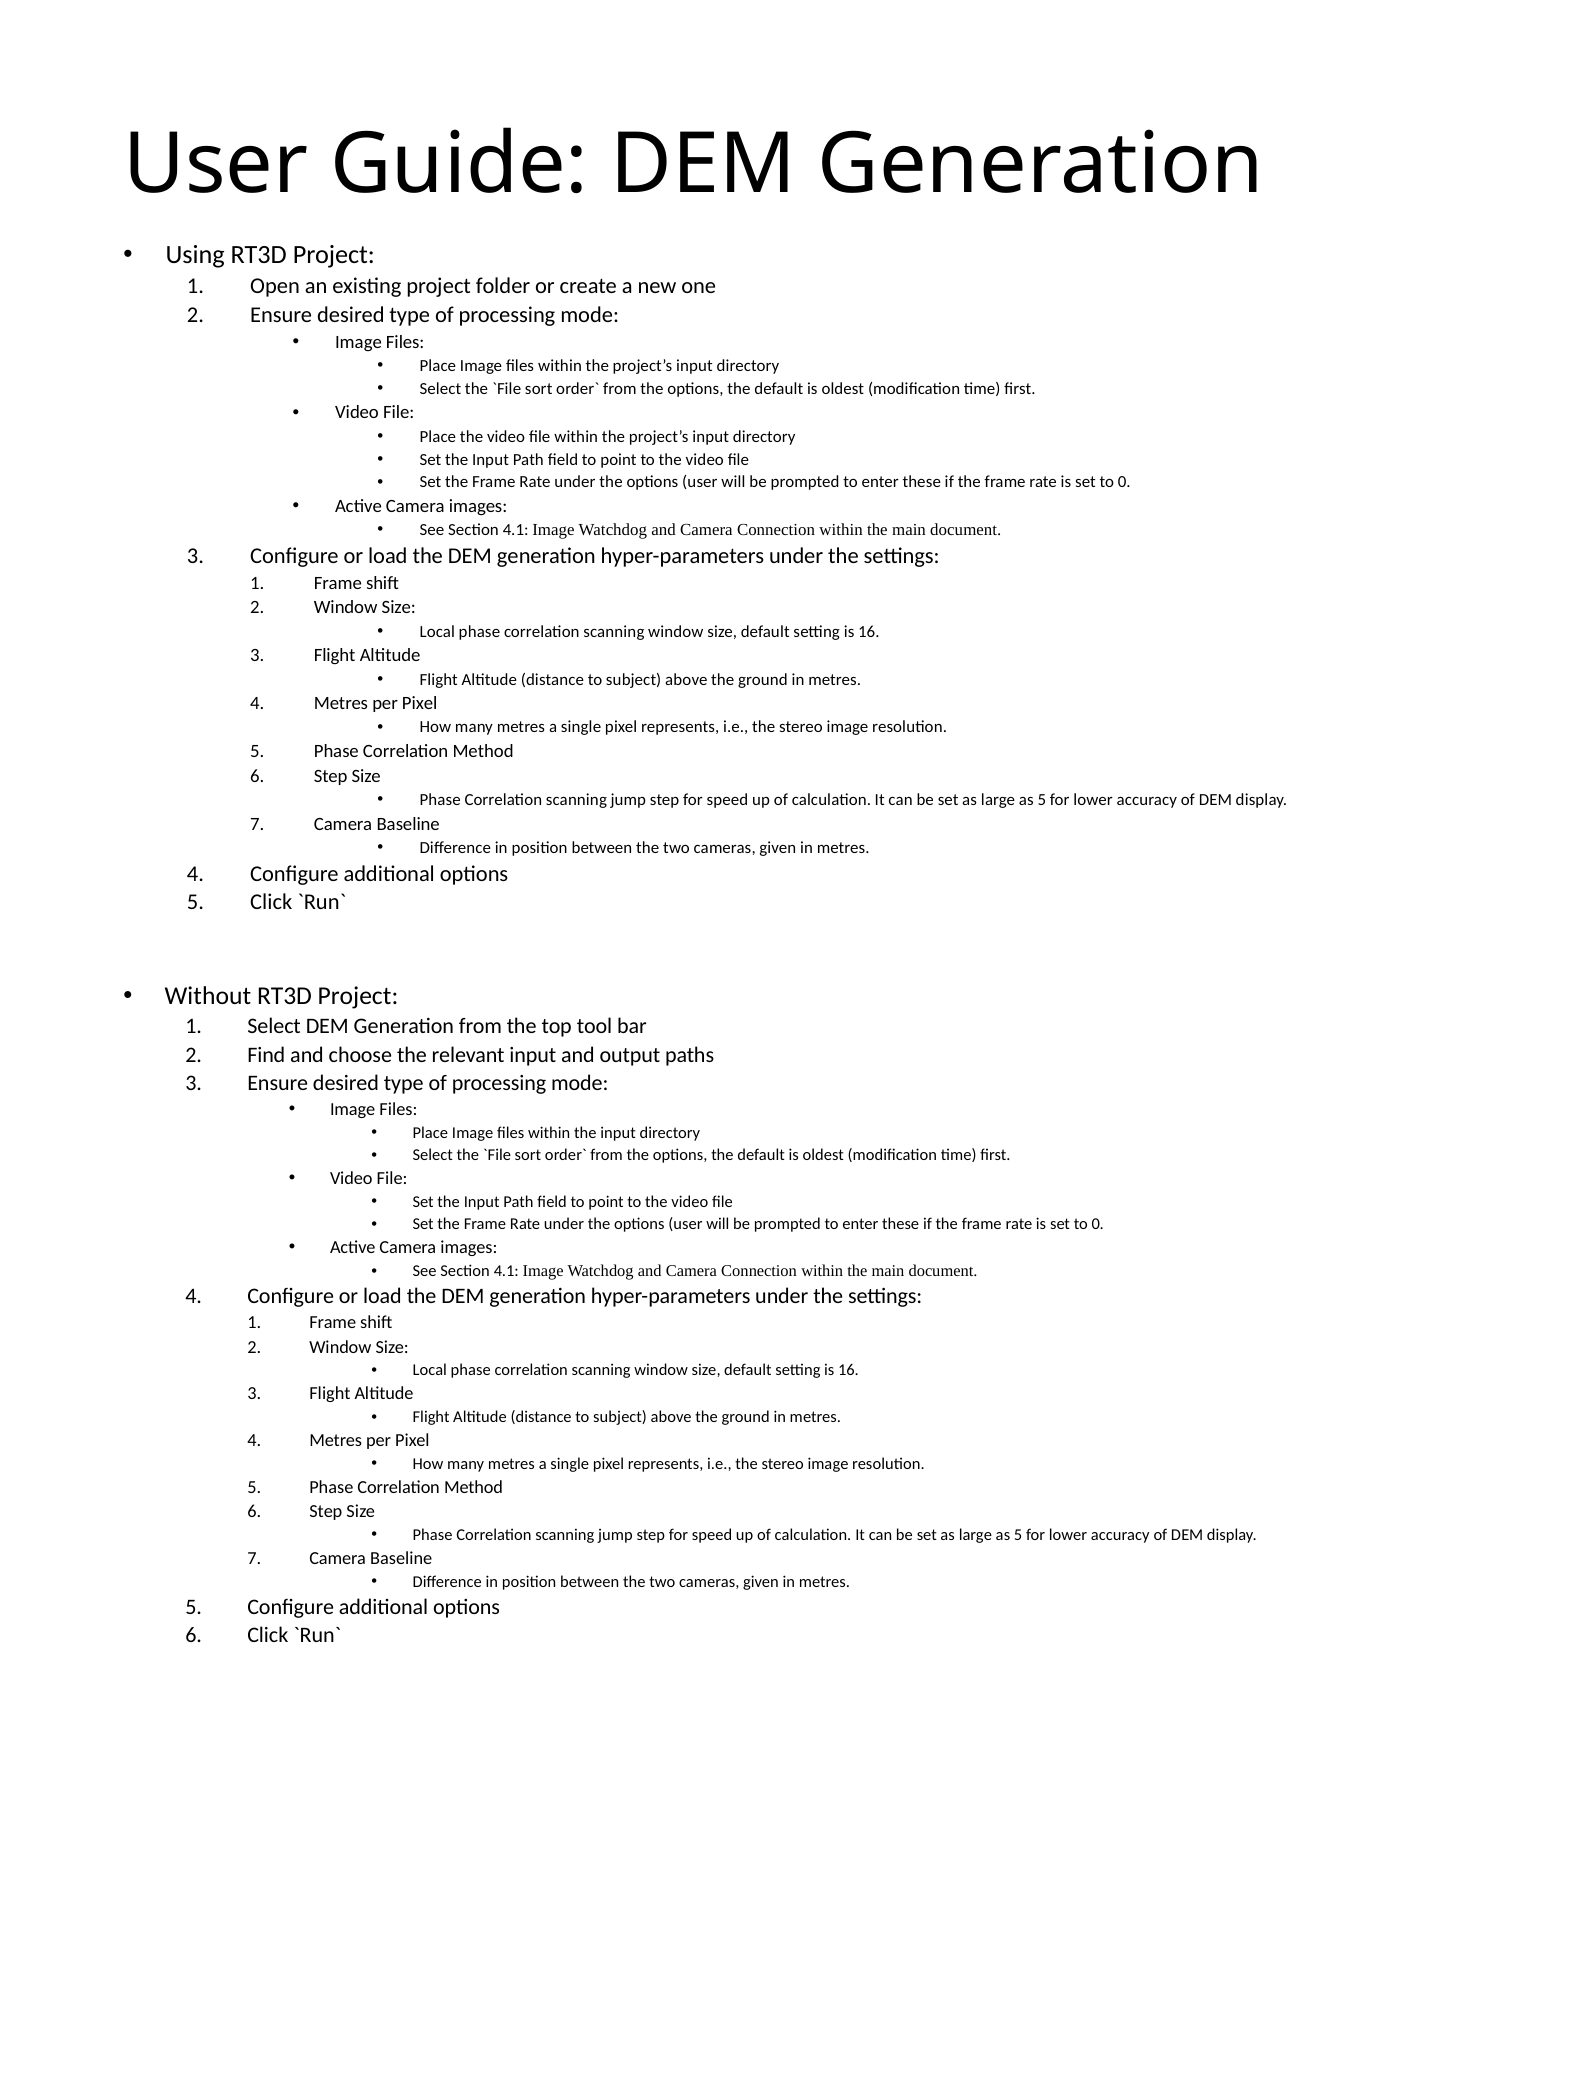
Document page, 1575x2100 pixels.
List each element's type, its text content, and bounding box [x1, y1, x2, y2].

list Using RT3D Project: Open an existing project folder or create a new one Ensure desired type of processing mode: Image Files: Place Image files within the project’s input directory Select the `File sort order` from the options, the default is oldest (modification time) first. Video File: Place the video file within the project’s input directory Set the Input Path field to point to the video file Set the Frame Rate under the options (user will be prompted to enter these if the frame rate is set to 0. Active Camera images: See Section 4.1: Image Watchdog and Camera Connection within the main document. Configure or load the DEM generation hyper-parameters under the settings: Frame shift Window Size: Local phase correlation scanning window size, default setting is 16. Flight Altitude Flight Altitude (distance to subject) above the ground in metres. Metres per Pixel How many metres a single pixel represents, i.e., the stereo image resolution. Phase Correlation Method Step Size Phase Correlation scanning jump step for speed up of calculation. It can be set as large as 5 for lower accuracy of DEM display. Camera Baseline Difference in position between the two cameras, given in metres. Configure additional options Click `Run` [108, 233, 1467, 927]
text_box User Guide: DEM Generation [108, 111, 1467, 219]
text_box Without RT3D Project: Select DEM Generation from the top tool bar Find and choose the relevant input and output paths Ensure desired type of processing mode: Image Files: Place Image files within the input directory Select the `File sort order` from the options, the default is oldest (modification time) first. Video File: Set the Input Path field to point to the video file Set the Frame Rate under the options (user will be prompted to enter these if the frame rate is set to 0. Active Camera images: See Section 4.1: Image Watchdog and Camera Connection within the main document. Configure or load the DEM generation hyper-parameters under the settings: Frame shift Window Size: Local phase correlation scanning window size, default setting is 16. Flight Altitude Flight Altitude (distance to subject) above the ground in metres. Metres per Pixel How many metres a single pixel represents, i.e., the stereo image resolution. Phase Correlation Method Step Size Phase Correlation scanning jump step for speed up of calculation. It can be set as large as 5 for lower accuracy of DEM display. Camera Baseline Difference in position between the two cameras, given in metres. Configure additional options Click `Run` [108, 975, 1467, 1669]
